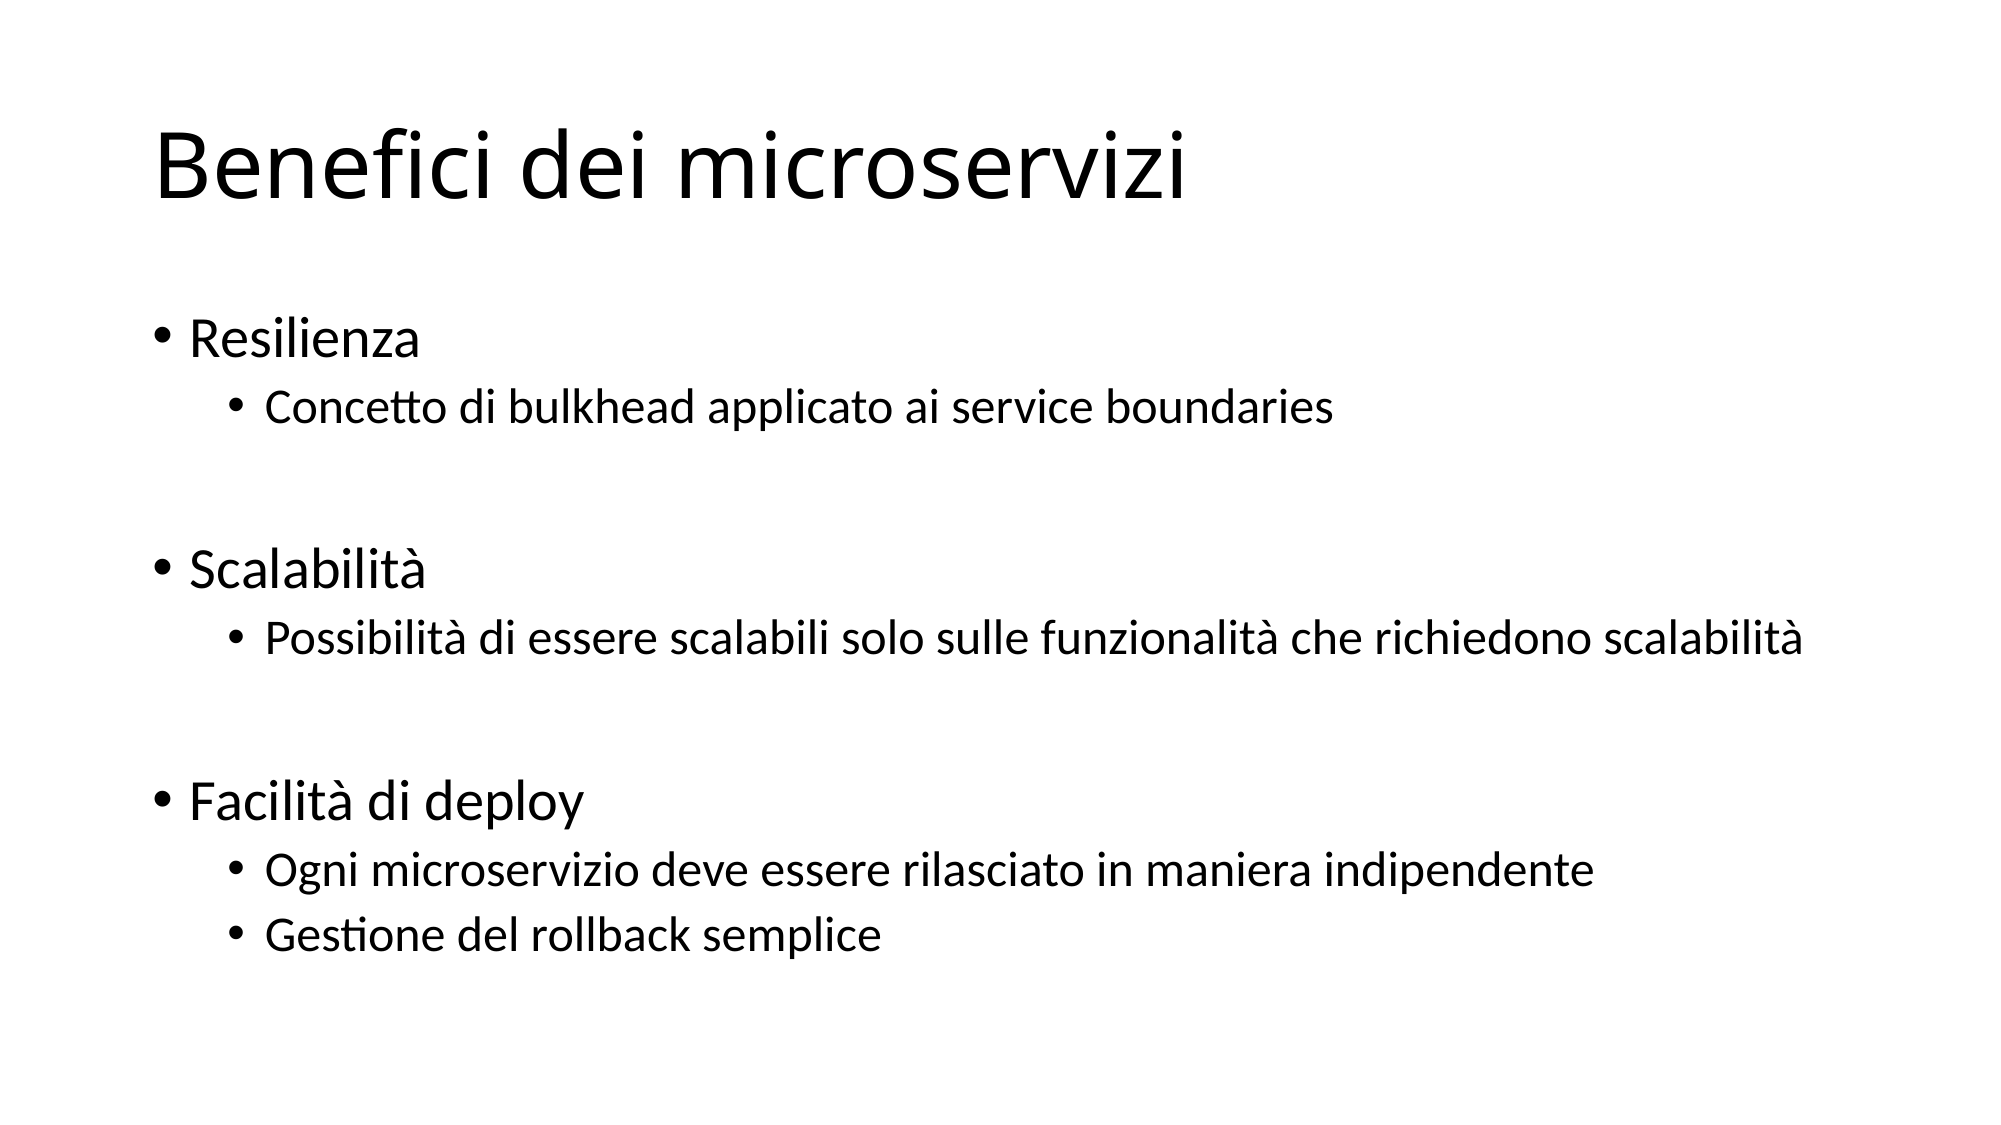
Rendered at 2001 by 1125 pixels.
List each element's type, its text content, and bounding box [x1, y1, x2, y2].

title Benefici dei microservizi [137, 59, 1863, 278]
list Resilienza Concetto di bulkhead applicato ai service boundaries Scalabilità Possibilità di essere scalabili solo sulle funzionalità che richiedono scalabilità Facilità di deploy Ogni microservizio deve essere rilasciato in maniera indipendente Gestione del rollback semplice [137, 299, 1863, 1014]
